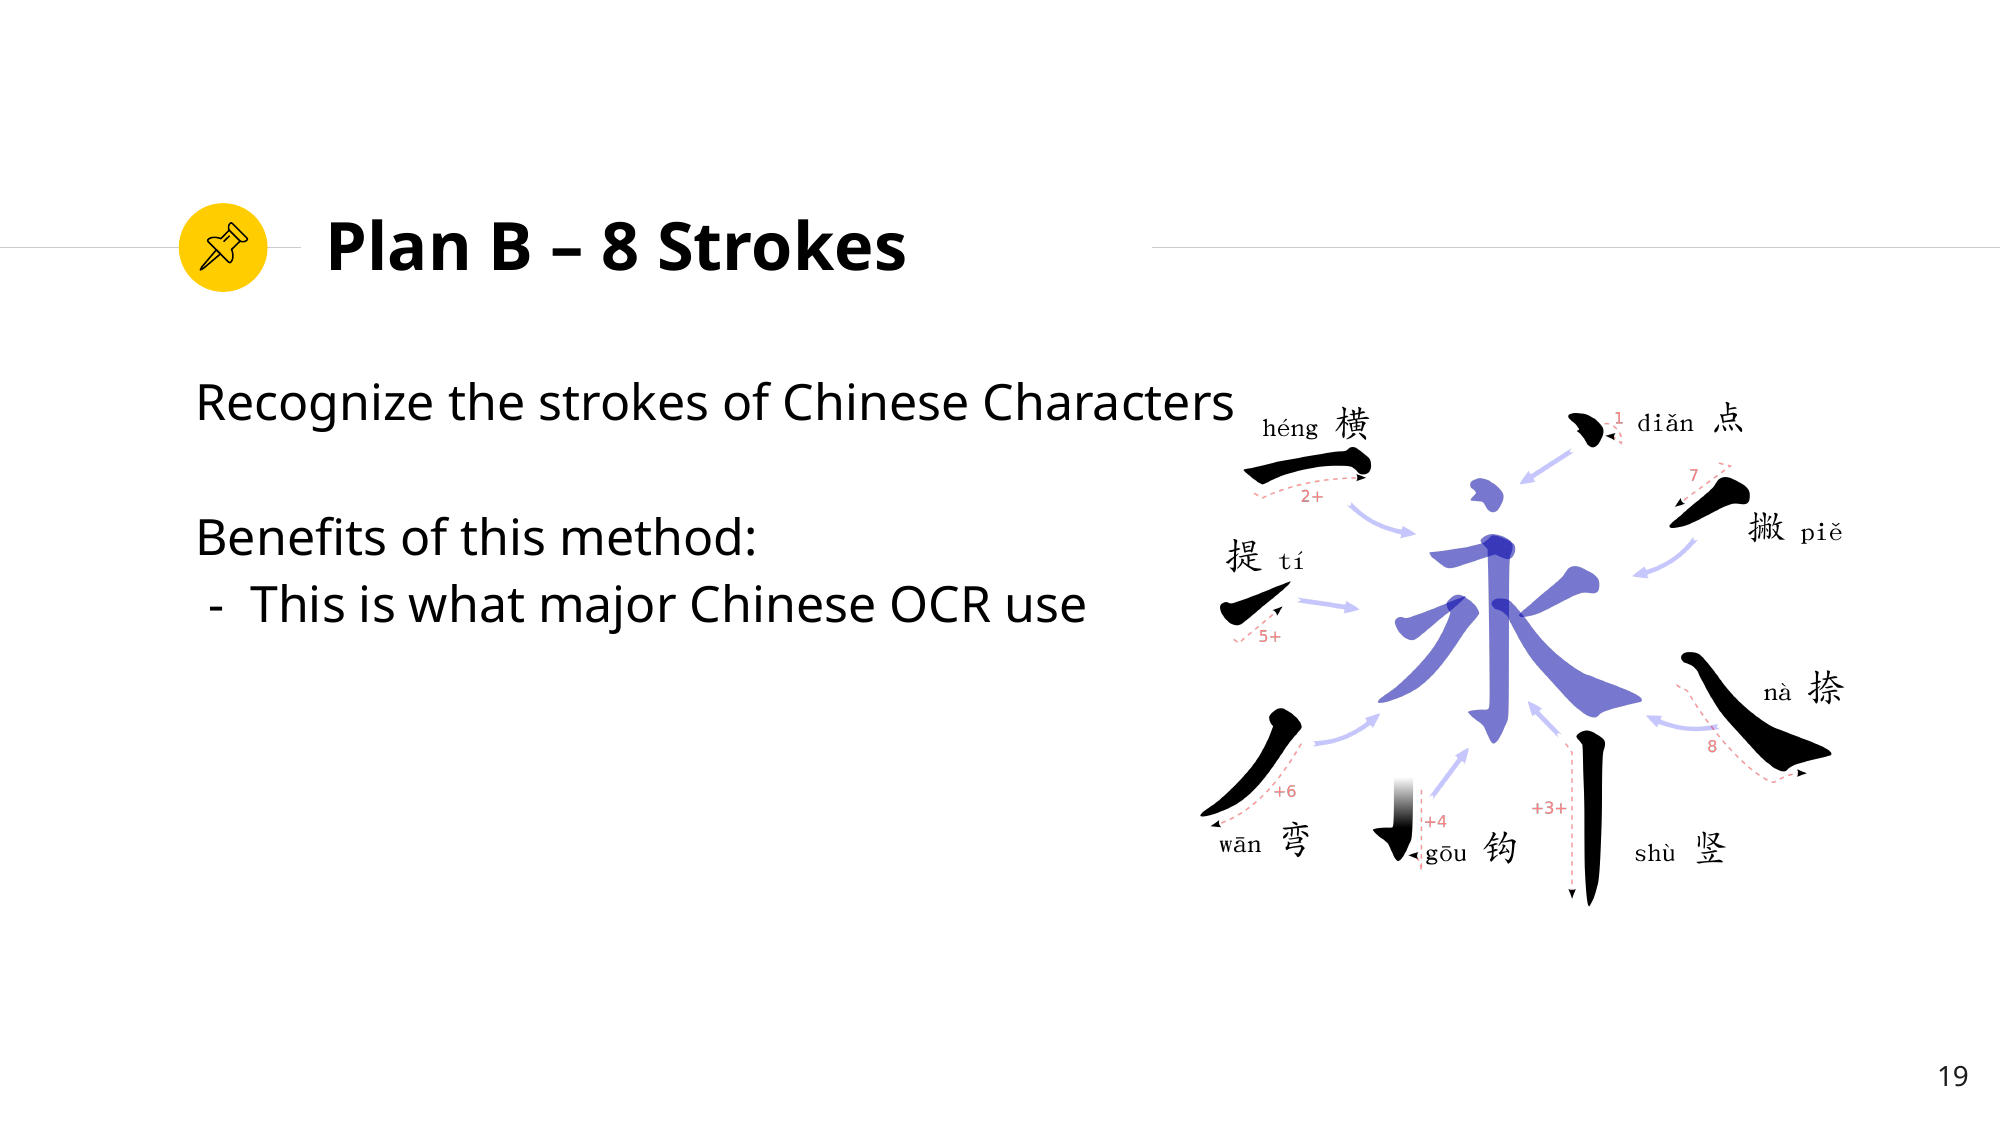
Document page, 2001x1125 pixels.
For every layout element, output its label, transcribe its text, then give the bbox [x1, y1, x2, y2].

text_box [200, 222, 248, 271]
slide_number 19 [1868, 1038, 1989, 1125]
title Plan B – 8 Strokes [305, 196, 1563, 292]
picture [1181, 387, 1858, 930]
text_box Recognize the strokes of Chinese Characters Benefits of this method: - This is what major Chinese OCR use [180, 355, 1707, 1012]
